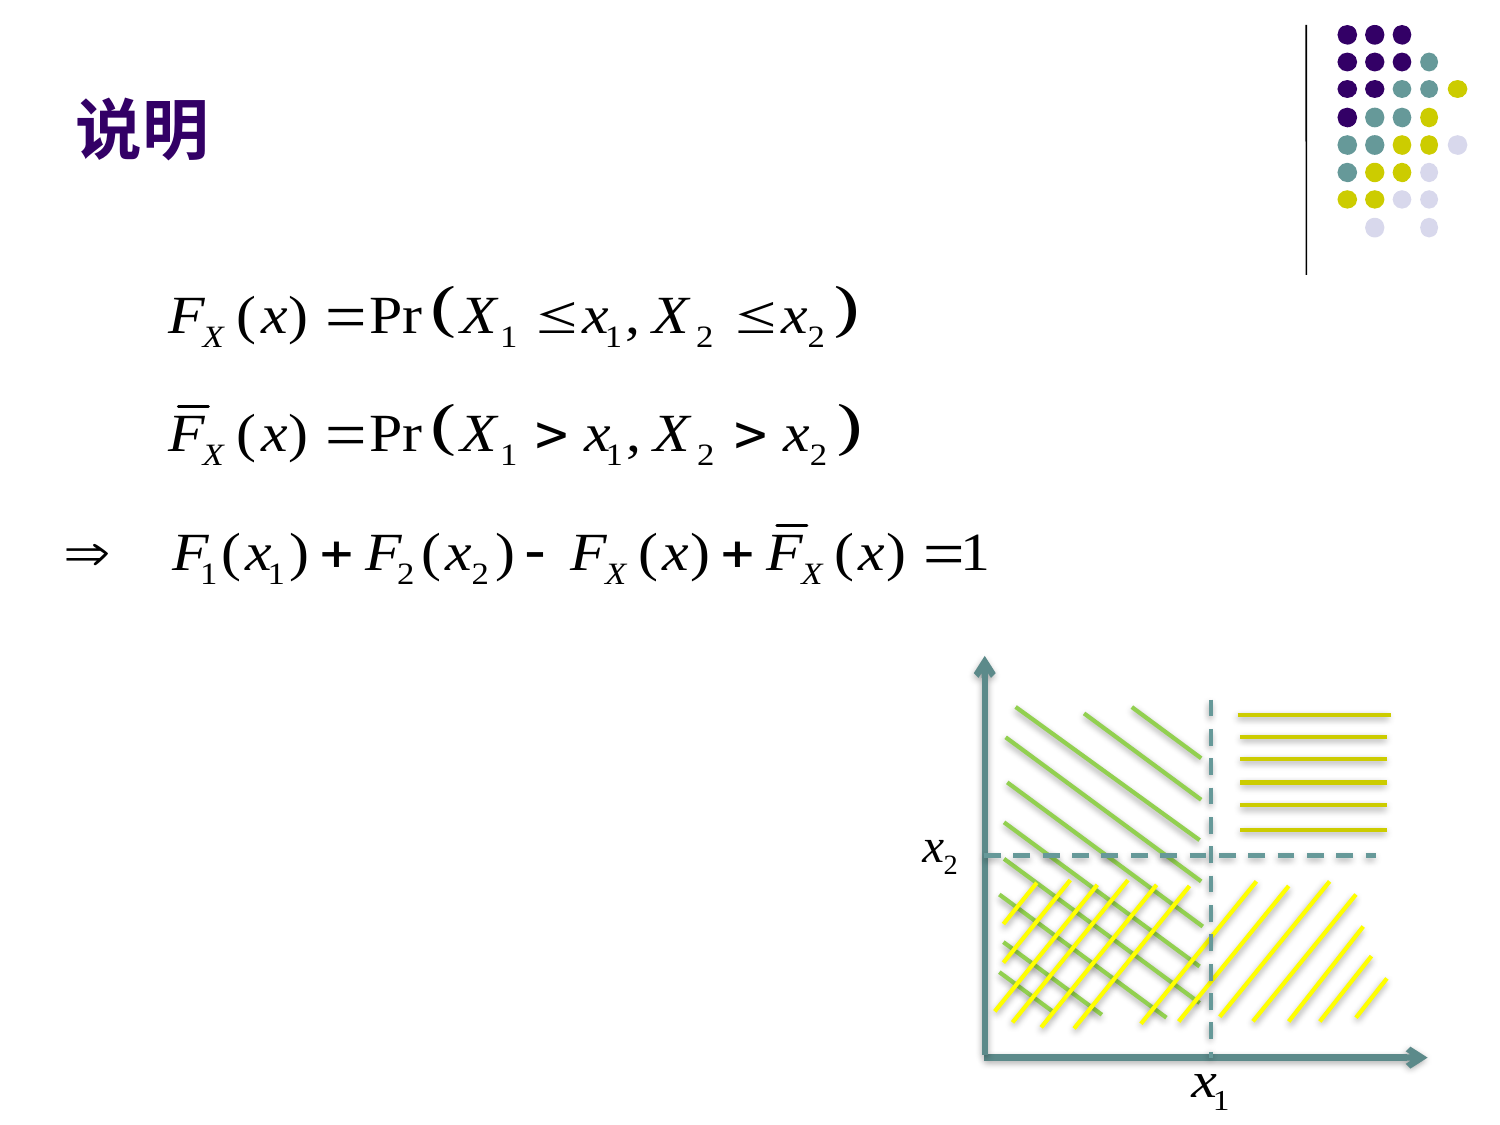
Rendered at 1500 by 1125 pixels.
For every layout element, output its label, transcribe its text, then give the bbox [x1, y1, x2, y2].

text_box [56, 276, 995, 596]
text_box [912, 655, 1428, 1123]
title 说明 [60, 0, 1298, 175]
